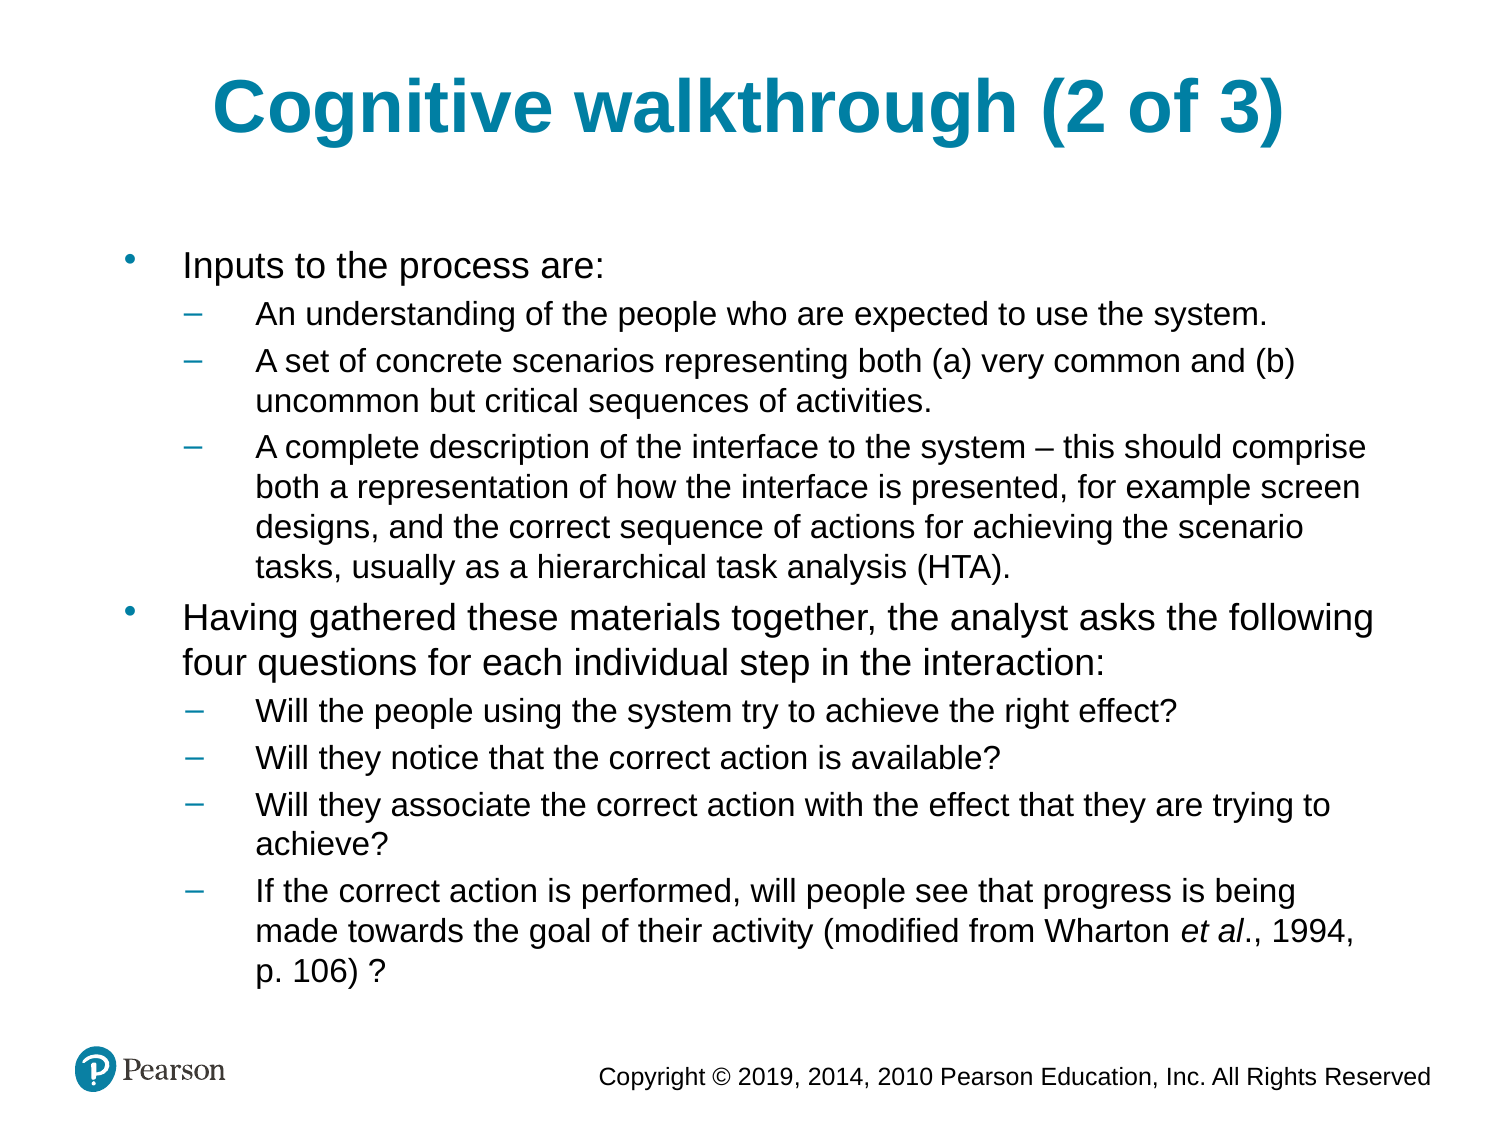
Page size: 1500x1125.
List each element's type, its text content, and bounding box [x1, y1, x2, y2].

list Inputs to the process are: An understanding of the people who are expected to use the system. A set of concrete scenarios representing both (a) very common and (b) uncommon but critical sequences of activities. A complete description of the interface to the system – this should comprise both a representation of how the interface is presented, for example screen designs, and the correct sequence of actions for achieving the scenario tasks, usually as a hierarchical task analysis (HTA). Having gathered these materials together, the analyst asks the following four questions for each individual step in the interaction: Will the people using the system try to achieve the right effect? Will they notice that the correct action is available? Will they associate the correct action with the effect that they are trying to achieve? If the correct action is performed, will people see that progress is being made towards the goal of their activity (modified from Wharton et al., 1994, p. 106) ? [108, 233, 1403, 1008]
title Cognitive walkthrough (2 of 3) [103, 43, 1397, 163]
